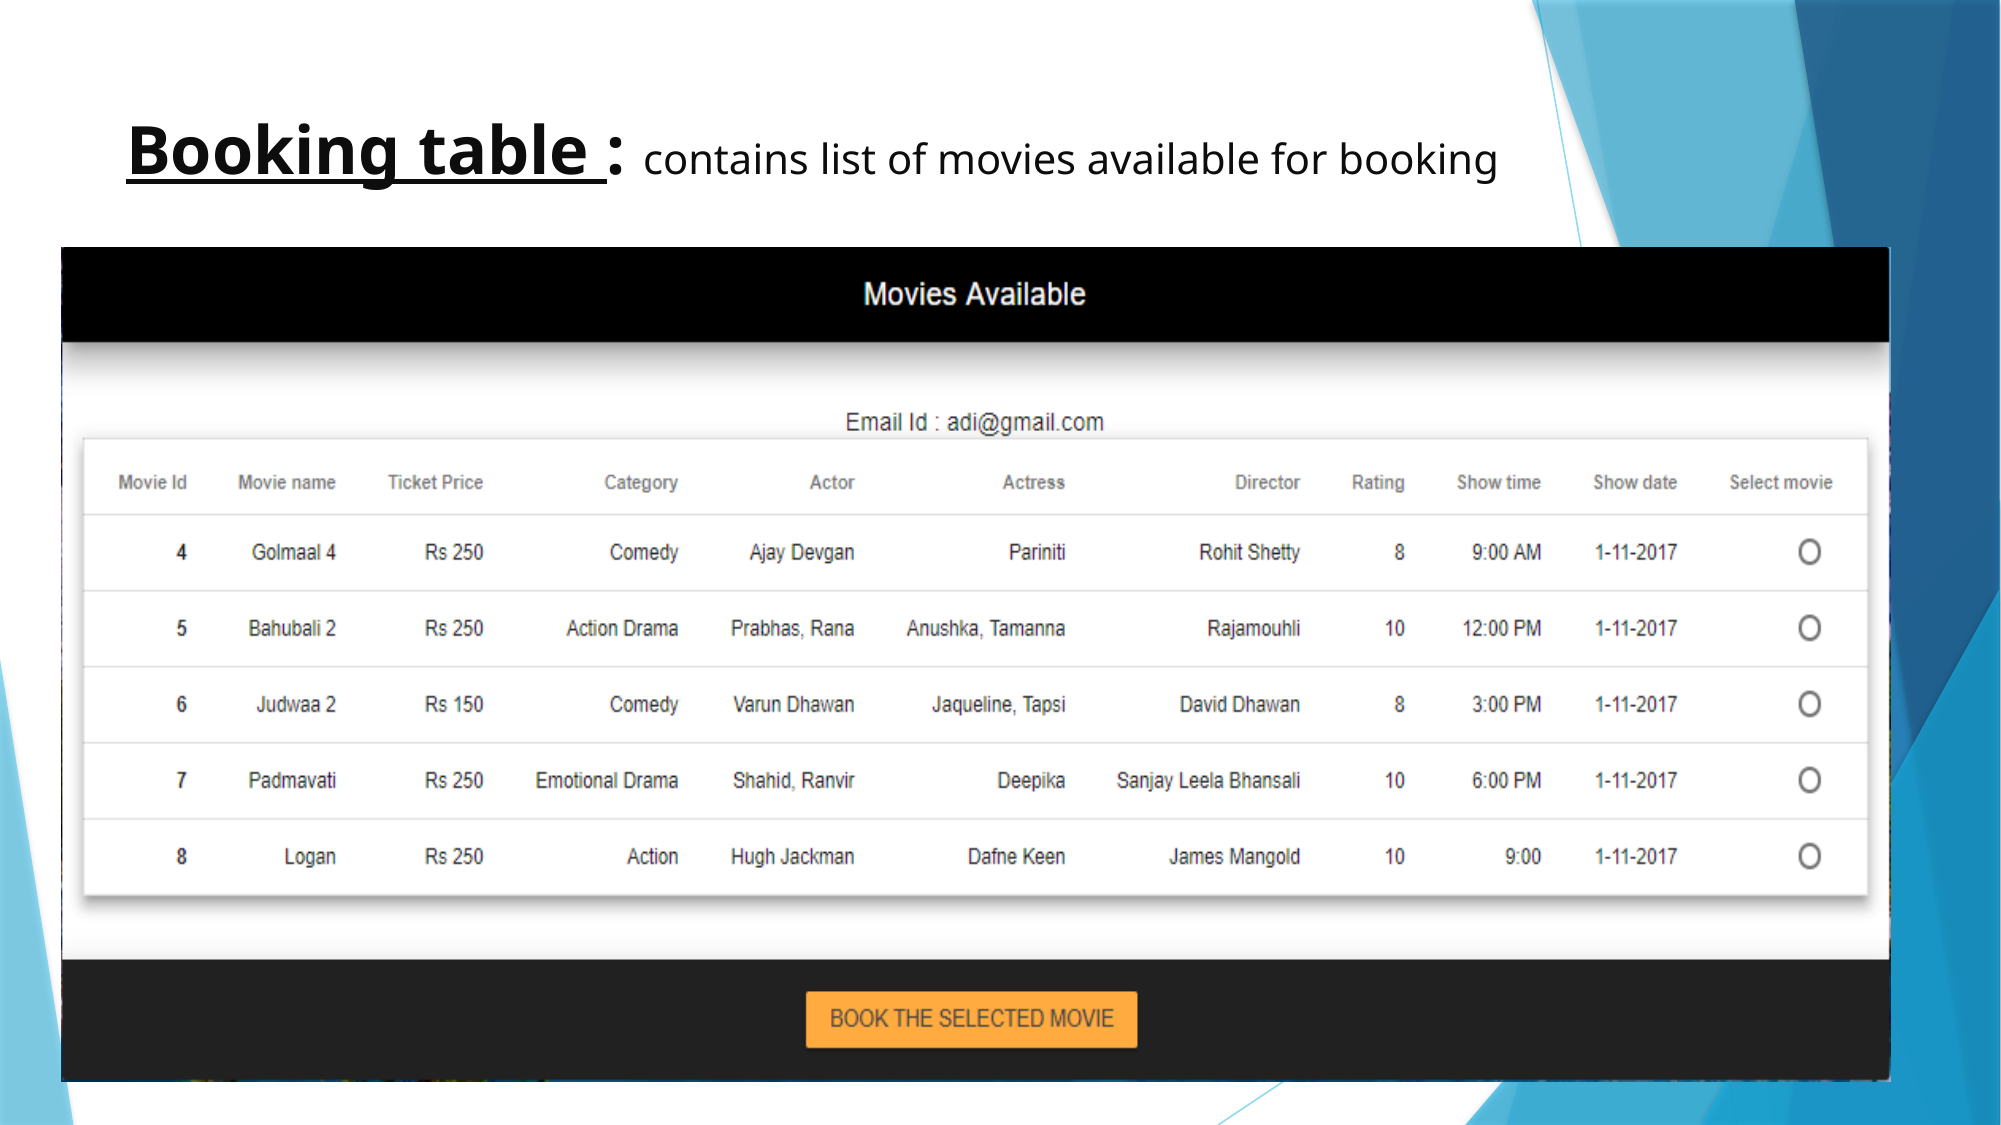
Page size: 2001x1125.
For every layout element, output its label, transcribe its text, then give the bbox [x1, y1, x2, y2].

title Booking table : contains list of movies available for booking [111, 99, 1583, 246]
picture [60, 246, 1892, 1082]
